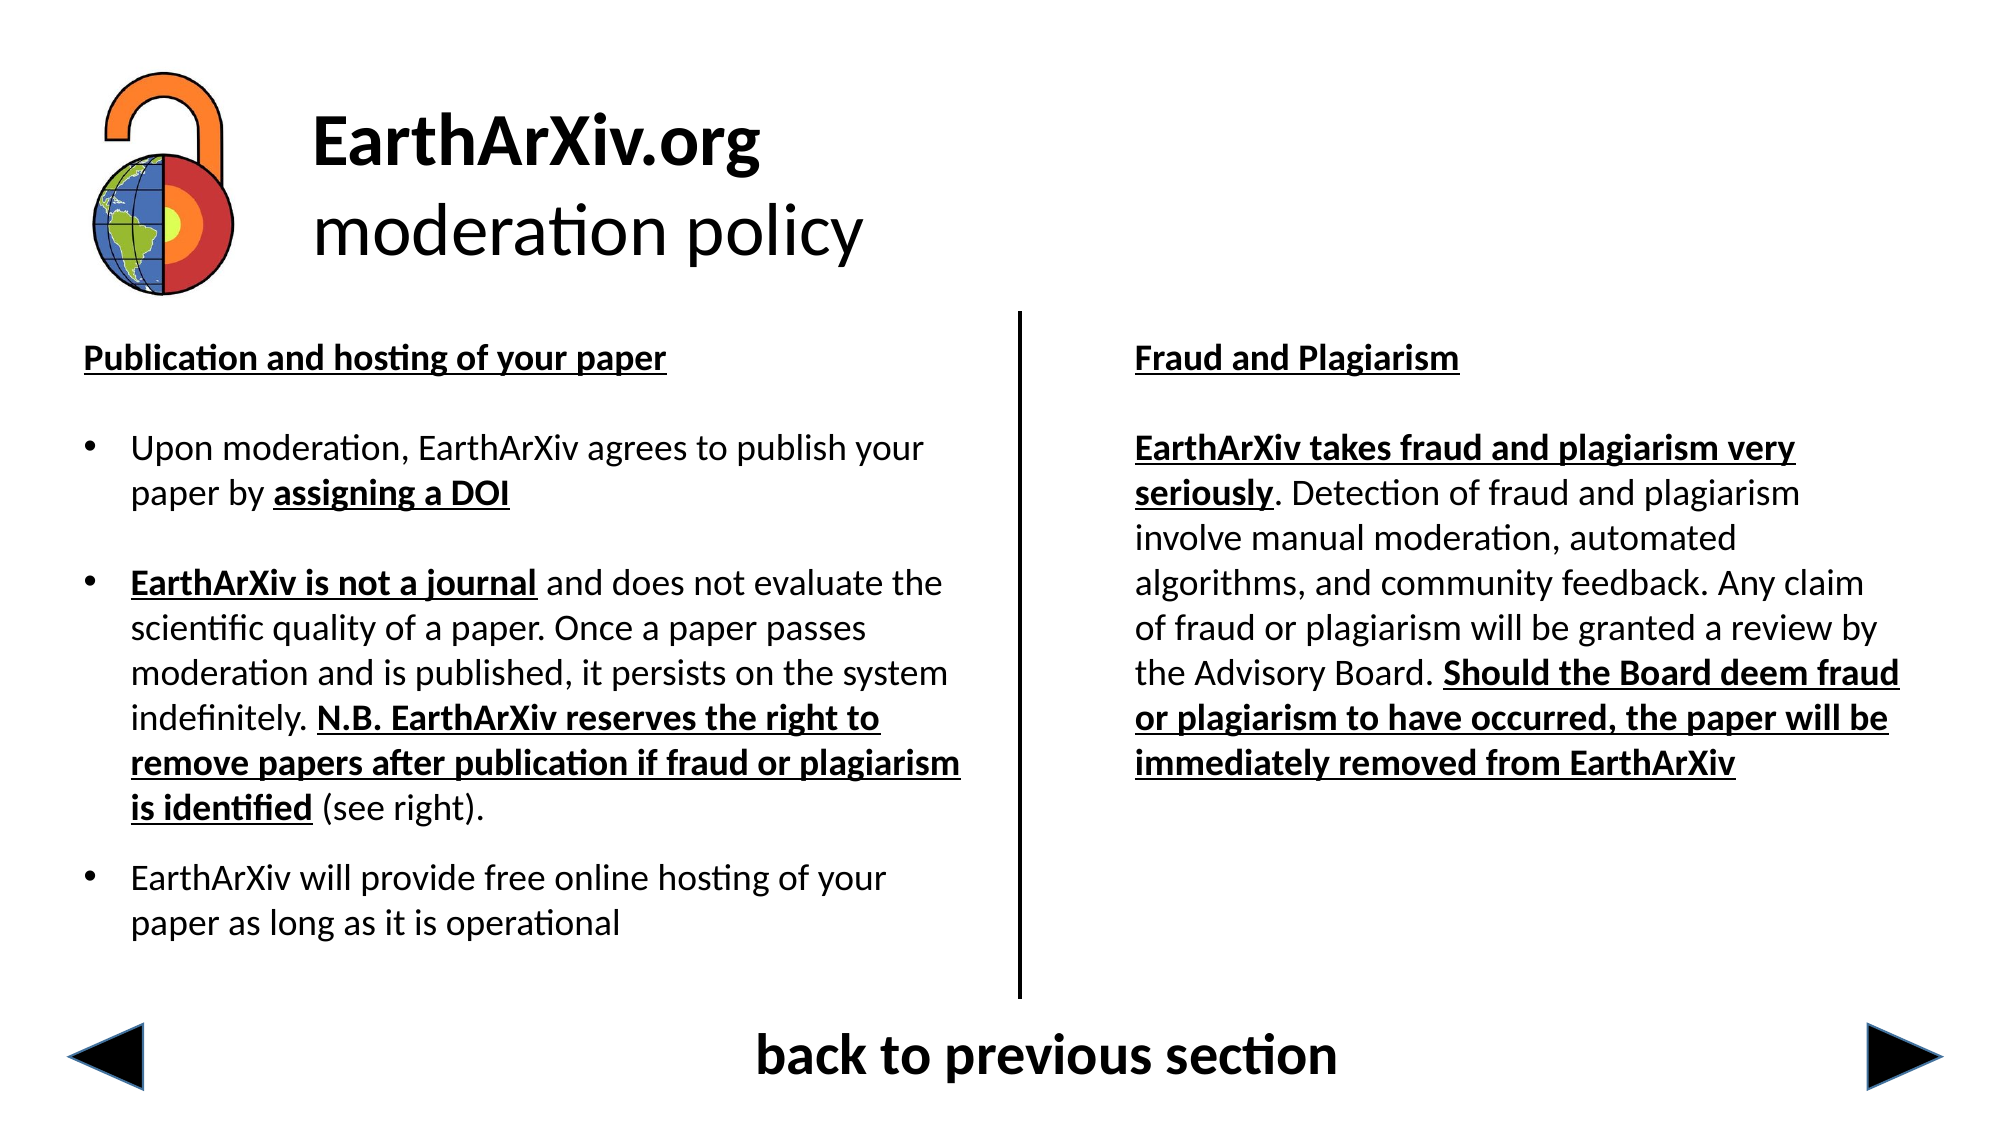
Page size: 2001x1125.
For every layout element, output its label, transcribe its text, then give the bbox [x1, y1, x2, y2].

text_box back to previous section [740, 1008, 1391, 1094]
text_box Fraud and Plagiarism EarthArXiv takes fraud and plagiarism very seriously. Detection of fraud and plagiarism involve manual moderation, automated algorithms, and community feedback. Any claim of fraud or plagiarism will be granted a review by the Advisory Board. Should the Board deem fraud or plagiarism to have occurred, the paper will be immediately removed from EarthArXiv [1120, 325, 1918, 790]
text_box EarthArXiv.org moderation policy [297, 83, 1897, 279]
text_box Publication and hosting of your paper Upon moderation, EarthArXiv agrees to publish your paper by assigning a DOI EarthArXiv is not a journal and does not evaluate the scientific quality of a paper. Once a paper passes moderation and is published, it persists on the system indefinitely. N.B. EarthArXiv reserves the right to remove papers after publication if fraud or plagiarism is identified (see right). EarthArXiv will provide free online hosting of your paper as long as it is operational [69, 325, 985, 976]
picture [69, 64, 265, 300]
text_box [66, 1022, 145, 1092]
text_box [1866, 1022, 1945, 1092]
